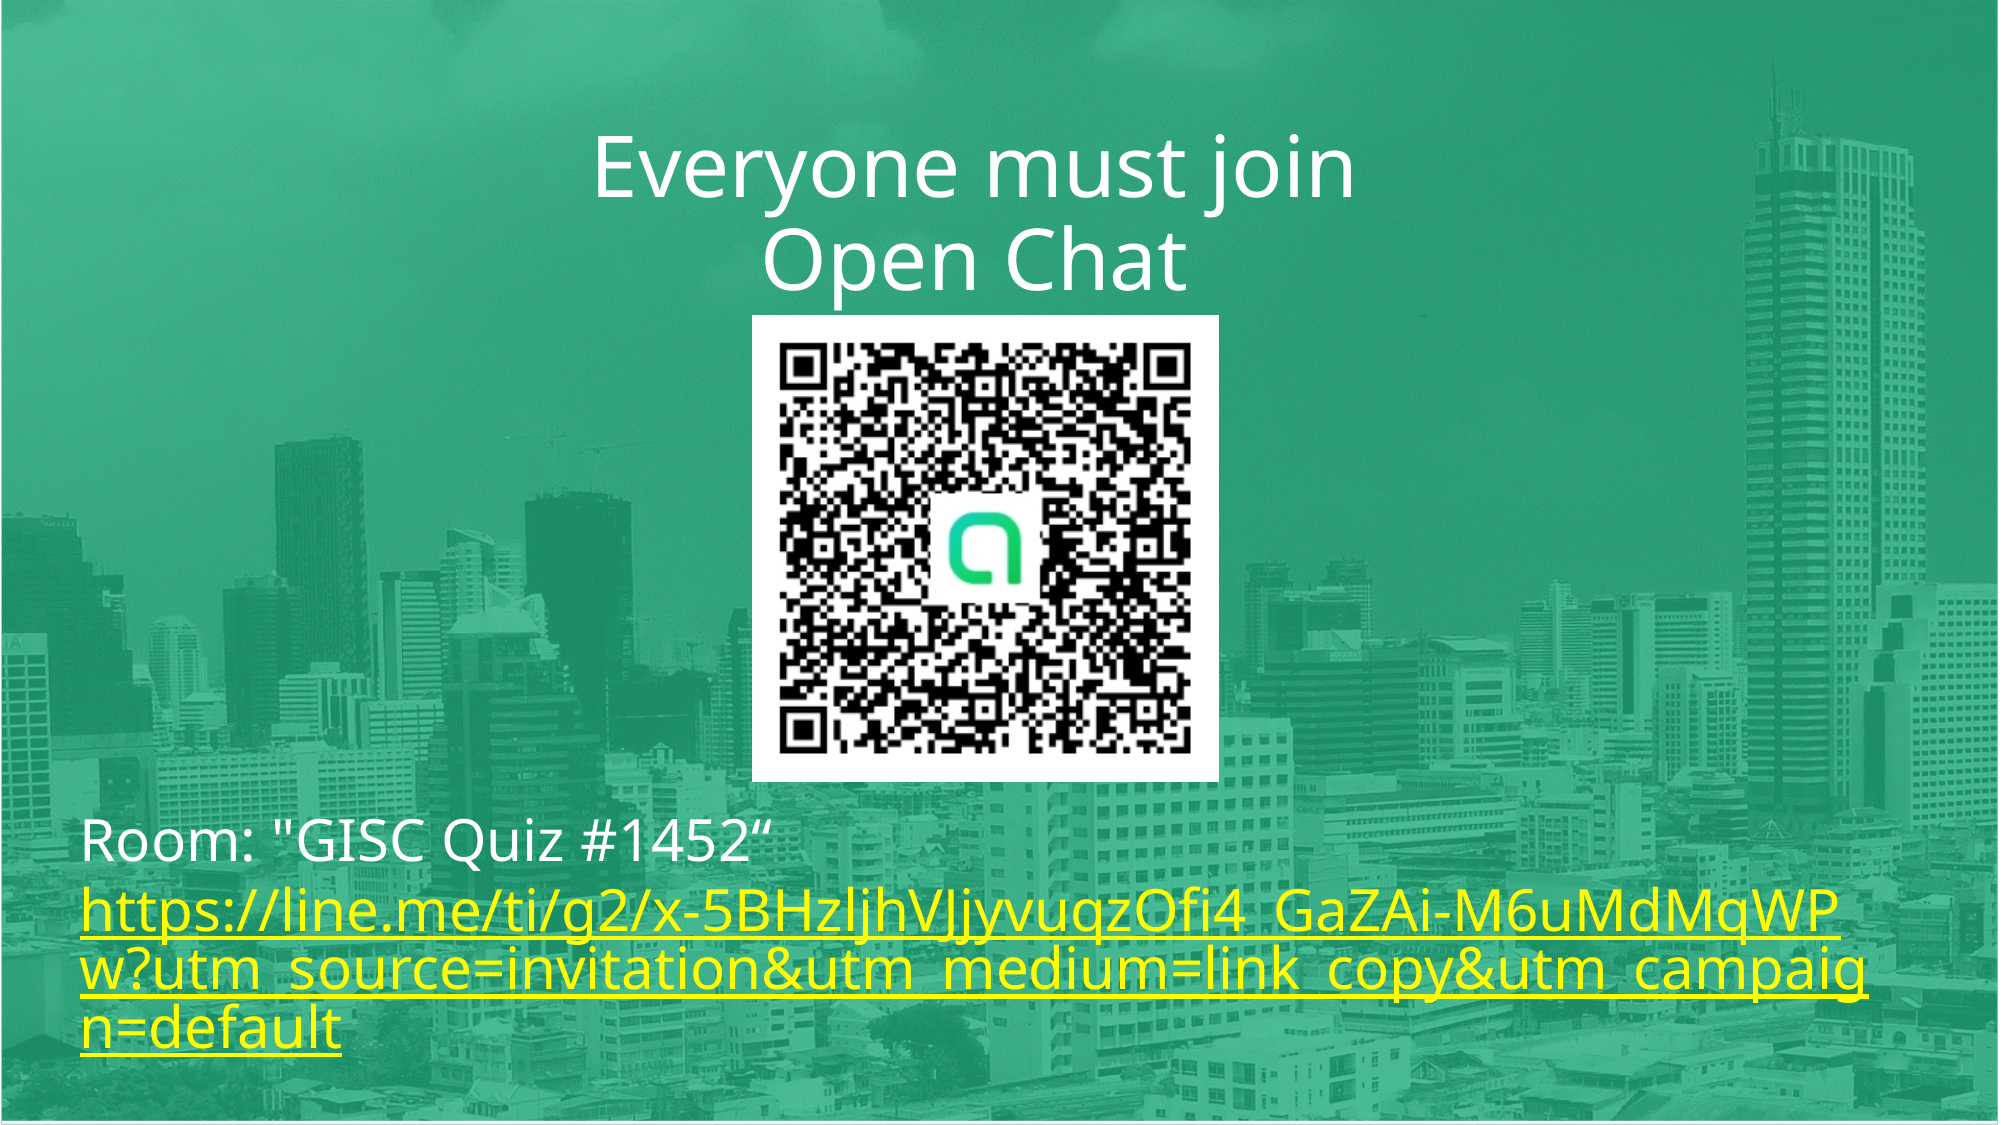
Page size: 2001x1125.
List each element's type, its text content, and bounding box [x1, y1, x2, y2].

title Everyone must join Open Chat [112, 114, 1838, 316]
text_box Room: "GISC Quiz #1452“ https://line.me/ti/g2/x-5BHzljhVJjyvuqzOfi4_GaZAi-M6uMdMqWPw?utm_source=invitation&utm_medium=link_copy&utm_campaign=default [64, 795, 1885, 1030]
picture [1, 0, 1998, 1125]
